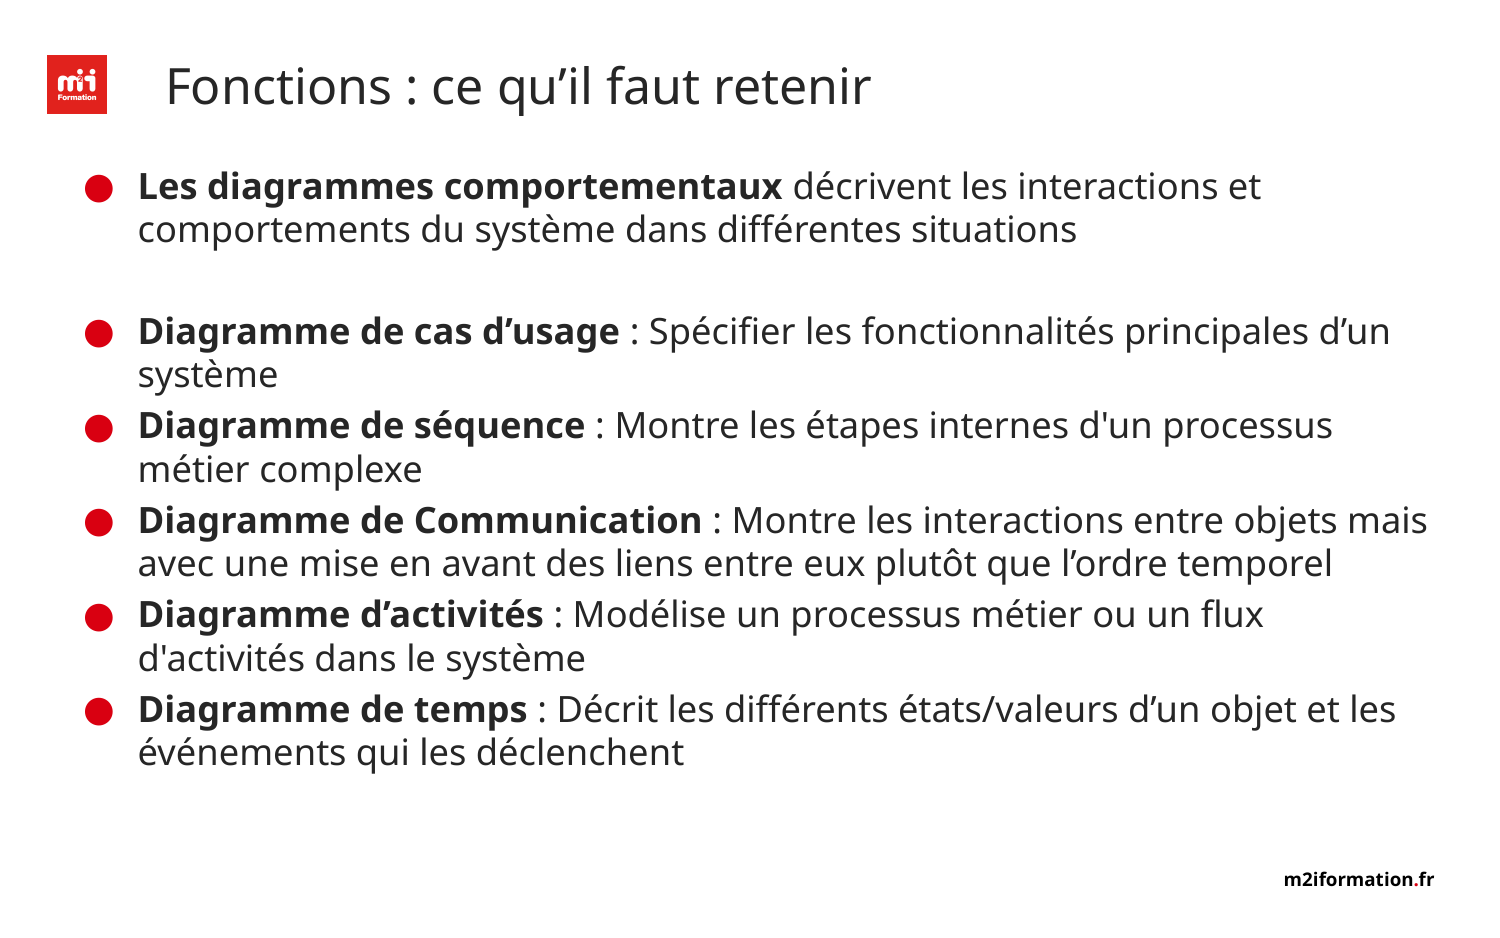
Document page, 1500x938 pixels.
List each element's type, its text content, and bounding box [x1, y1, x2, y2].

list Les diagrammes comportementaux décrivent les interactions et comportements du système dans différentes situations Diagramme de cas d’usage : Spécifier les fonctionnalités principales d’un système Diagramme de séquence : Montre les étapes internes d'un processus métier complexe Diagramme de Communication : Montre les interactions entre objets mais avec une mise en avant des liens entre eux plutôt que l’ordre temporel Diagramme d’activités : Modélise un processus métier ou un flux d'activités dans le système Diagramme de temps : Décrit les différents états/valeurs d’un objet et les événements qui les déclenchent [49, 155, 1451, 810]
picture [47, 55, 107, 114]
title Fonctions : ce qu’il faut retenir [150, 45, 1451, 124]
